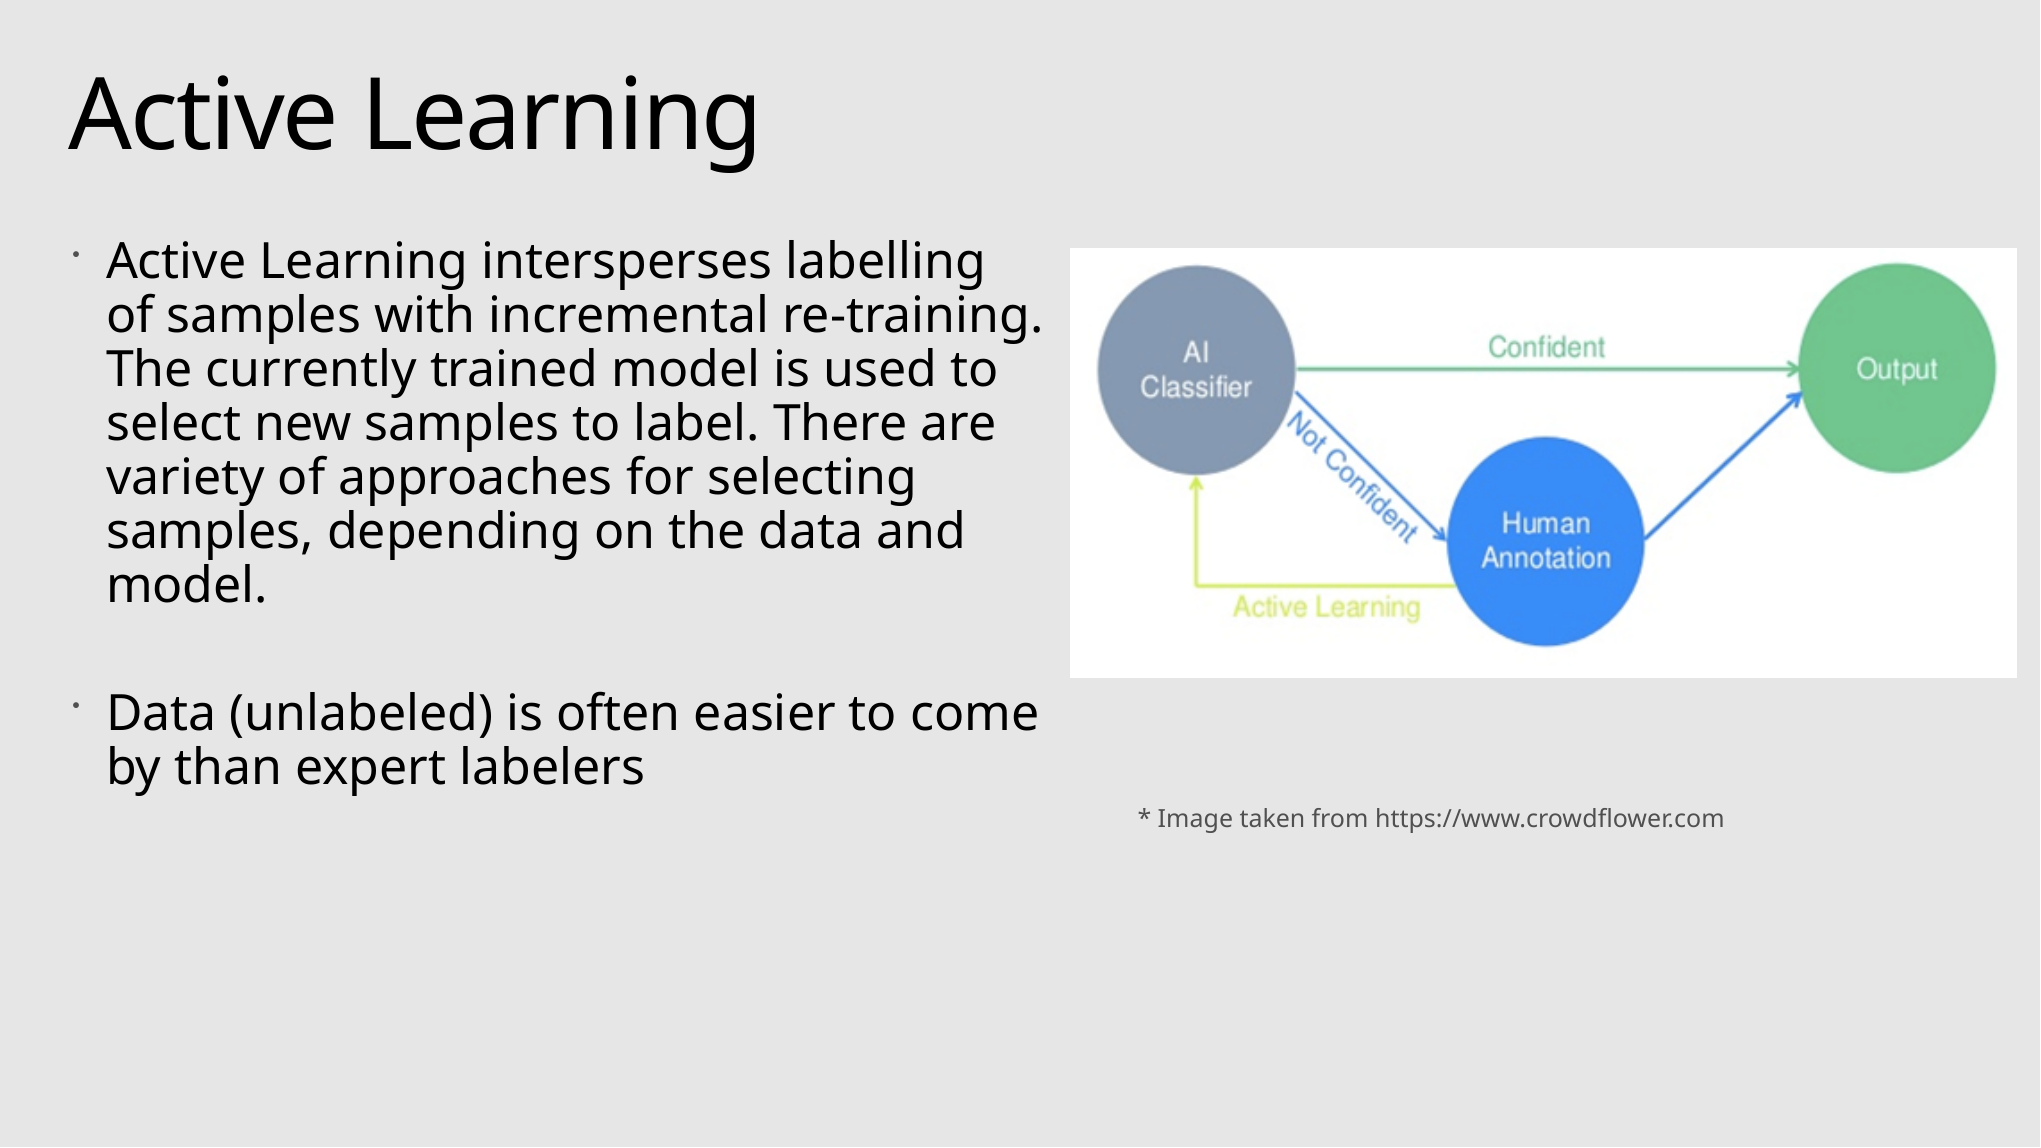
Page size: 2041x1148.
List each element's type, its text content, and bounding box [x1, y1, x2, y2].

list Active Learning intersperses labelling of samples with incremental re-training. The currently trained model is used to select new samples to label. There are variety of approaches for selecting samples, depending on the data and model. Data (unlabeled) is often easier to come by than expert labelers [44, 220, 1070, 833]
text_box * Image taken from https://www.crowdflower.com [1107, 792, 1986, 847]
picture [1069, 248, 2017, 678]
title Active Learning [45, 48, 1996, 199]
